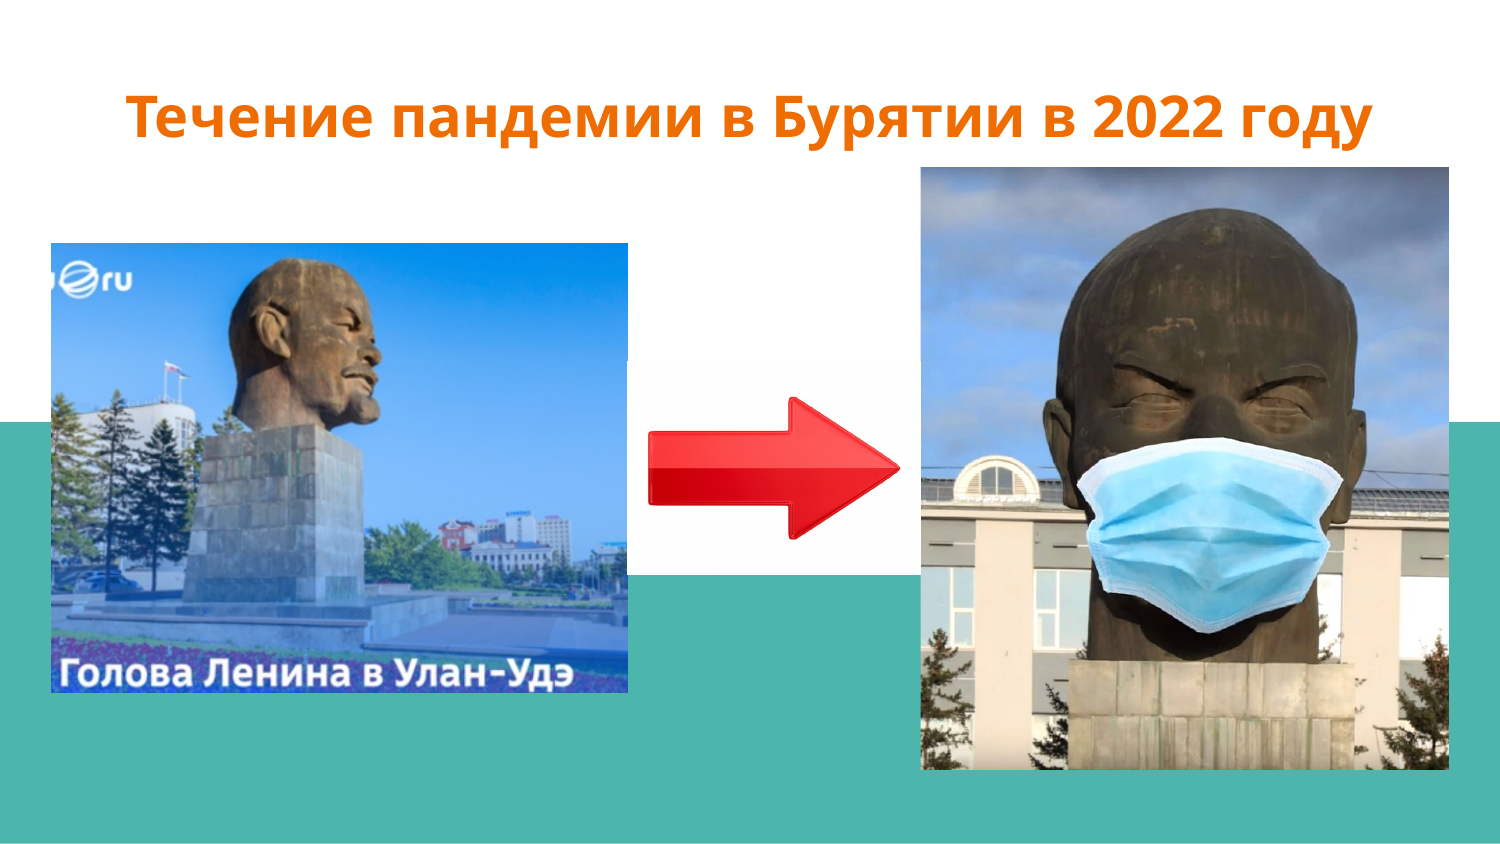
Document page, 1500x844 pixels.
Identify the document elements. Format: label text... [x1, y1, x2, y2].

picture [50, 167, 1450, 770]
title Течение пандемии в Бурятии в 2022 году [51, 45, 1449, 184]
